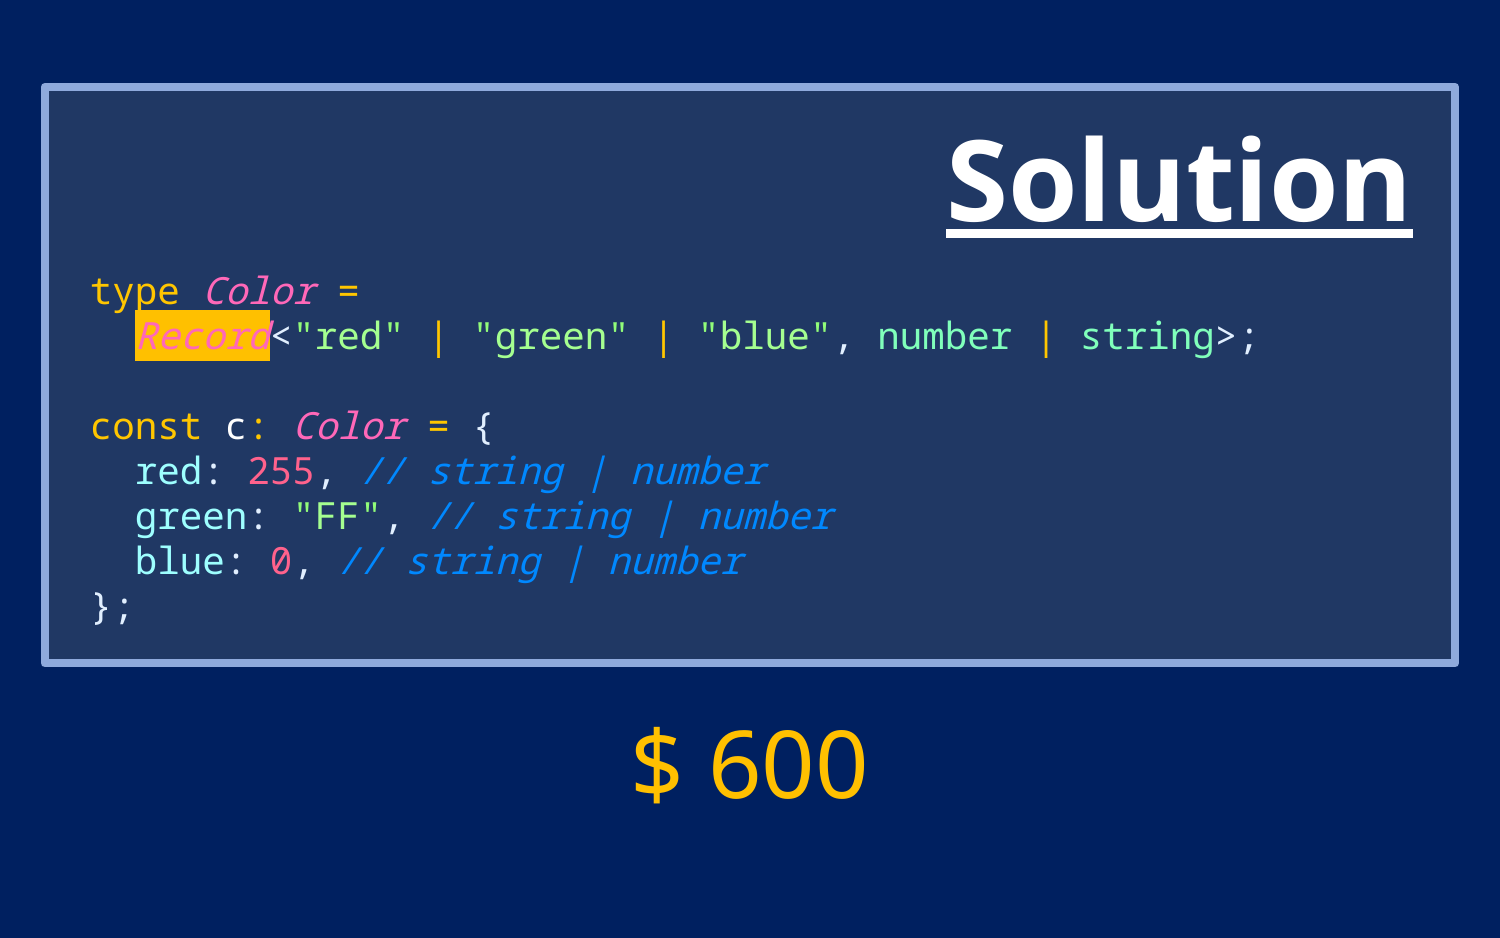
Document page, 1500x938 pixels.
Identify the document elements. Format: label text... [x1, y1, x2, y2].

text_box $ 600 [598, 697, 902, 825]
text_box type Color = Record<"red" | "green" | "blue", number | string>; const c: Color = { red: 255, // string | number green: "FF", // string | number blue: 0, // string | number }; [44, 86, 1456, 664]
text_box Solution [901, 101, 1458, 251]
